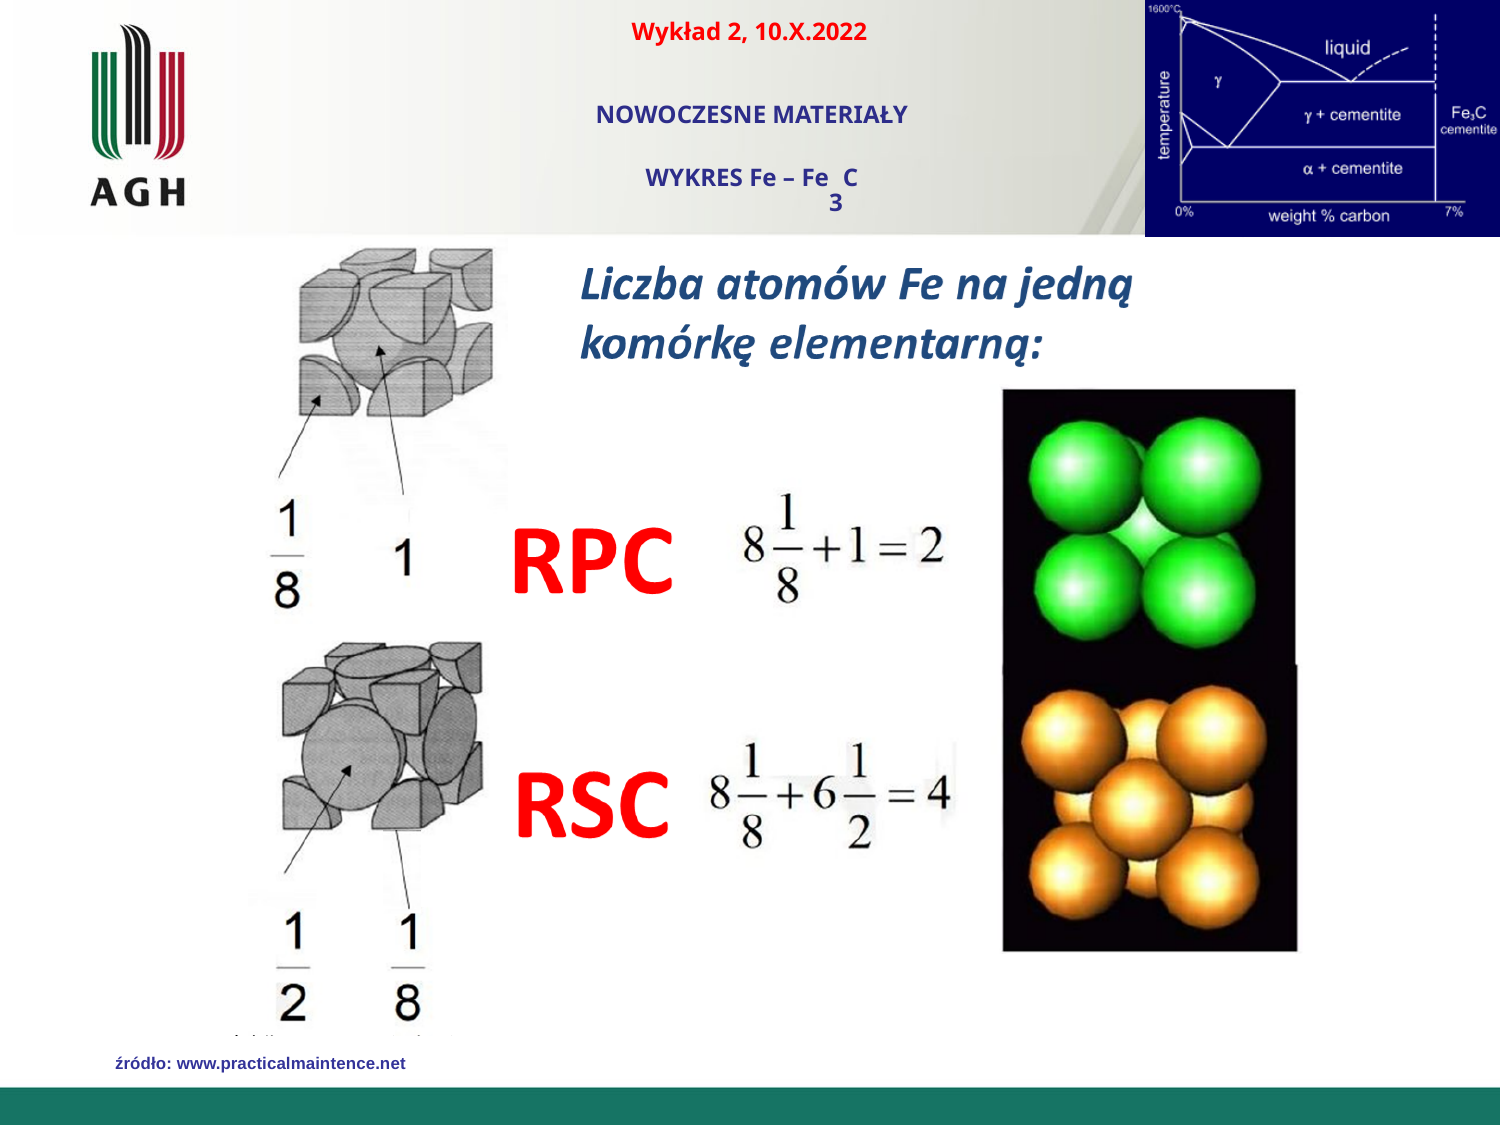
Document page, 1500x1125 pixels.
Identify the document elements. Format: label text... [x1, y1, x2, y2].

text_box źródło: www.practicalmaintence.net [100, 1043, 421, 1094]
text_box NOWOCZESNE MATERIAŁY [114, 83, 1140, 166]
text_box Wykład 2, 10.X.2022 [112, 0, 1143, 83]
picture [0, 0, 1500, 1125]
text_box WYKRES Fe – Fe3C [114, 166, 1140, 232]
